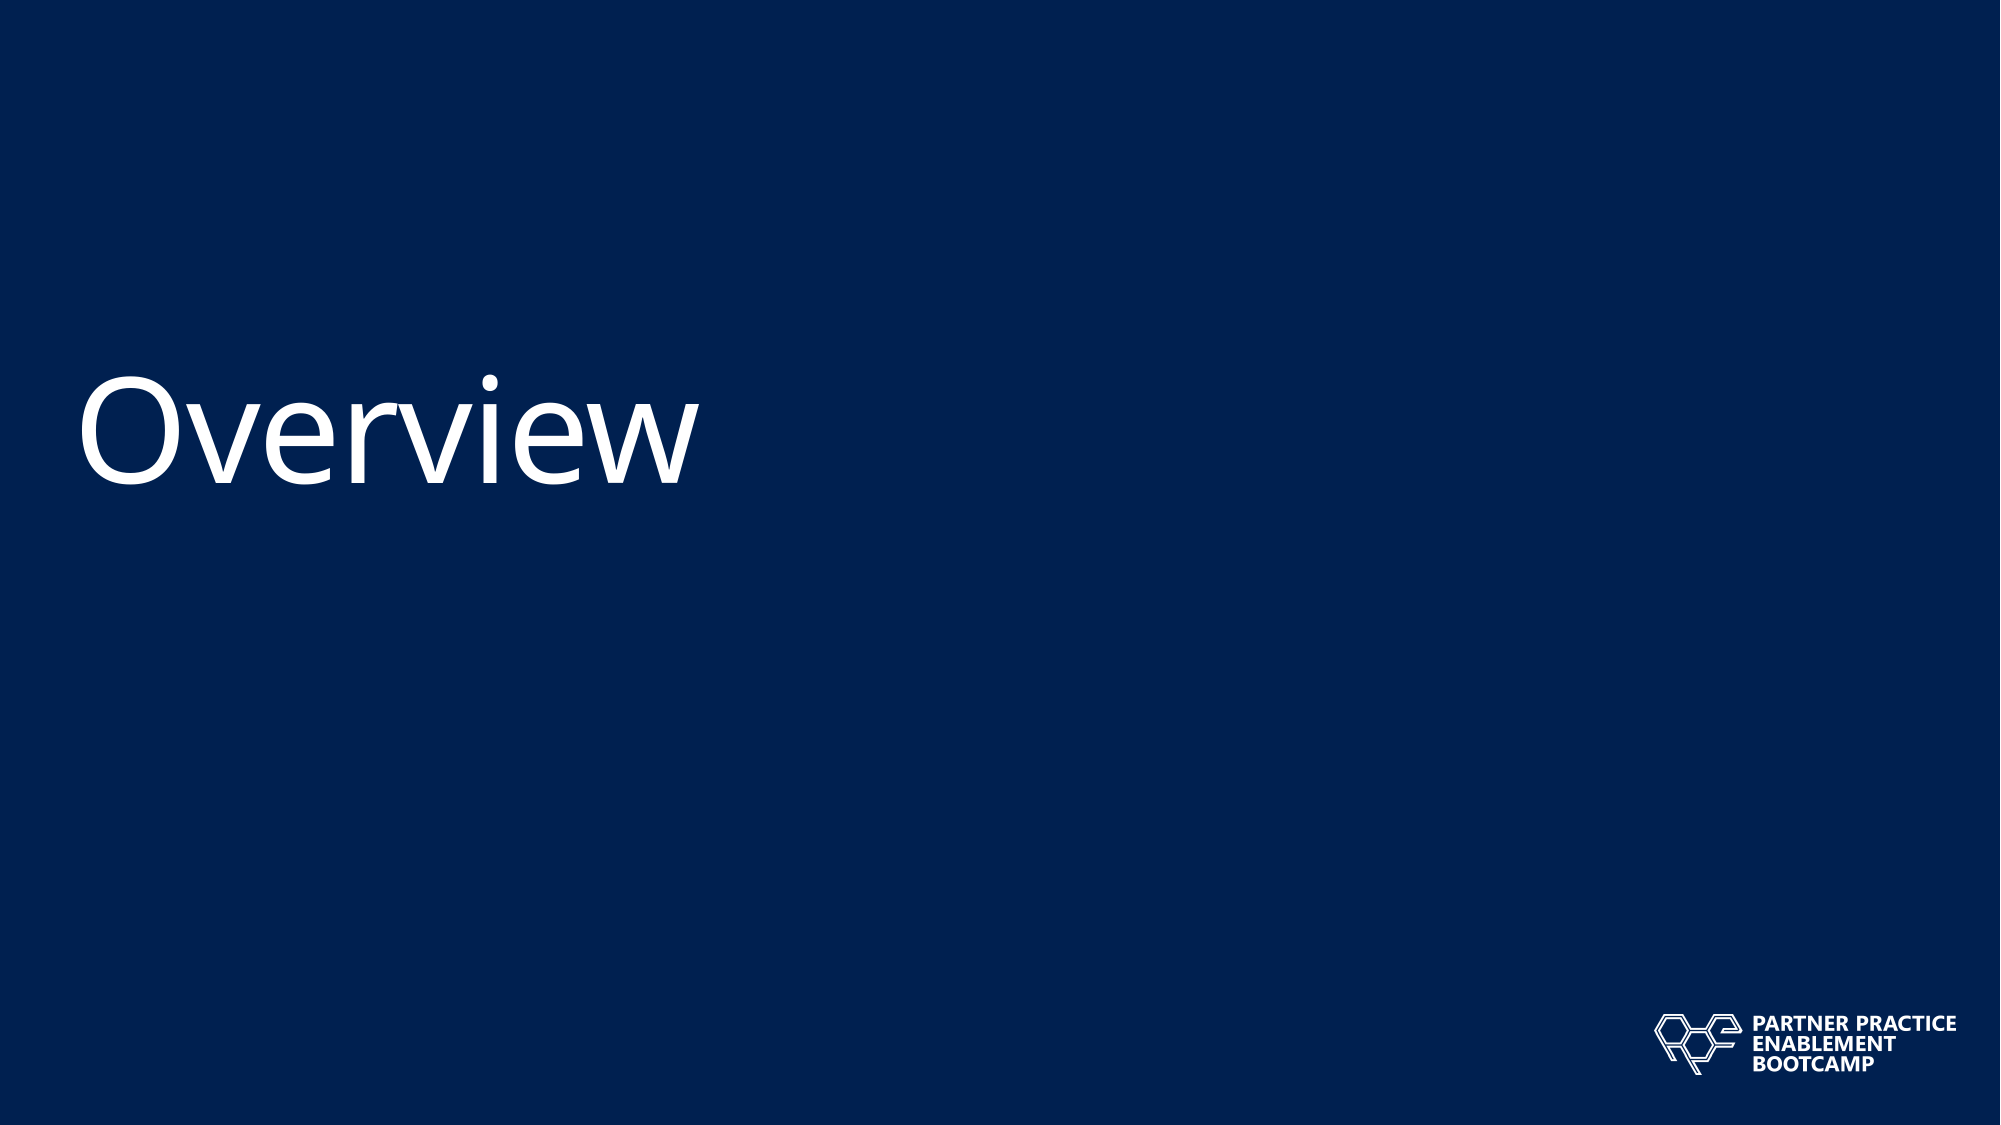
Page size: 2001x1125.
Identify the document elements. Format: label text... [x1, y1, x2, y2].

picture [1653, 1011, 1956, 1078]
title Overview [0, 341, 1956, 560]
